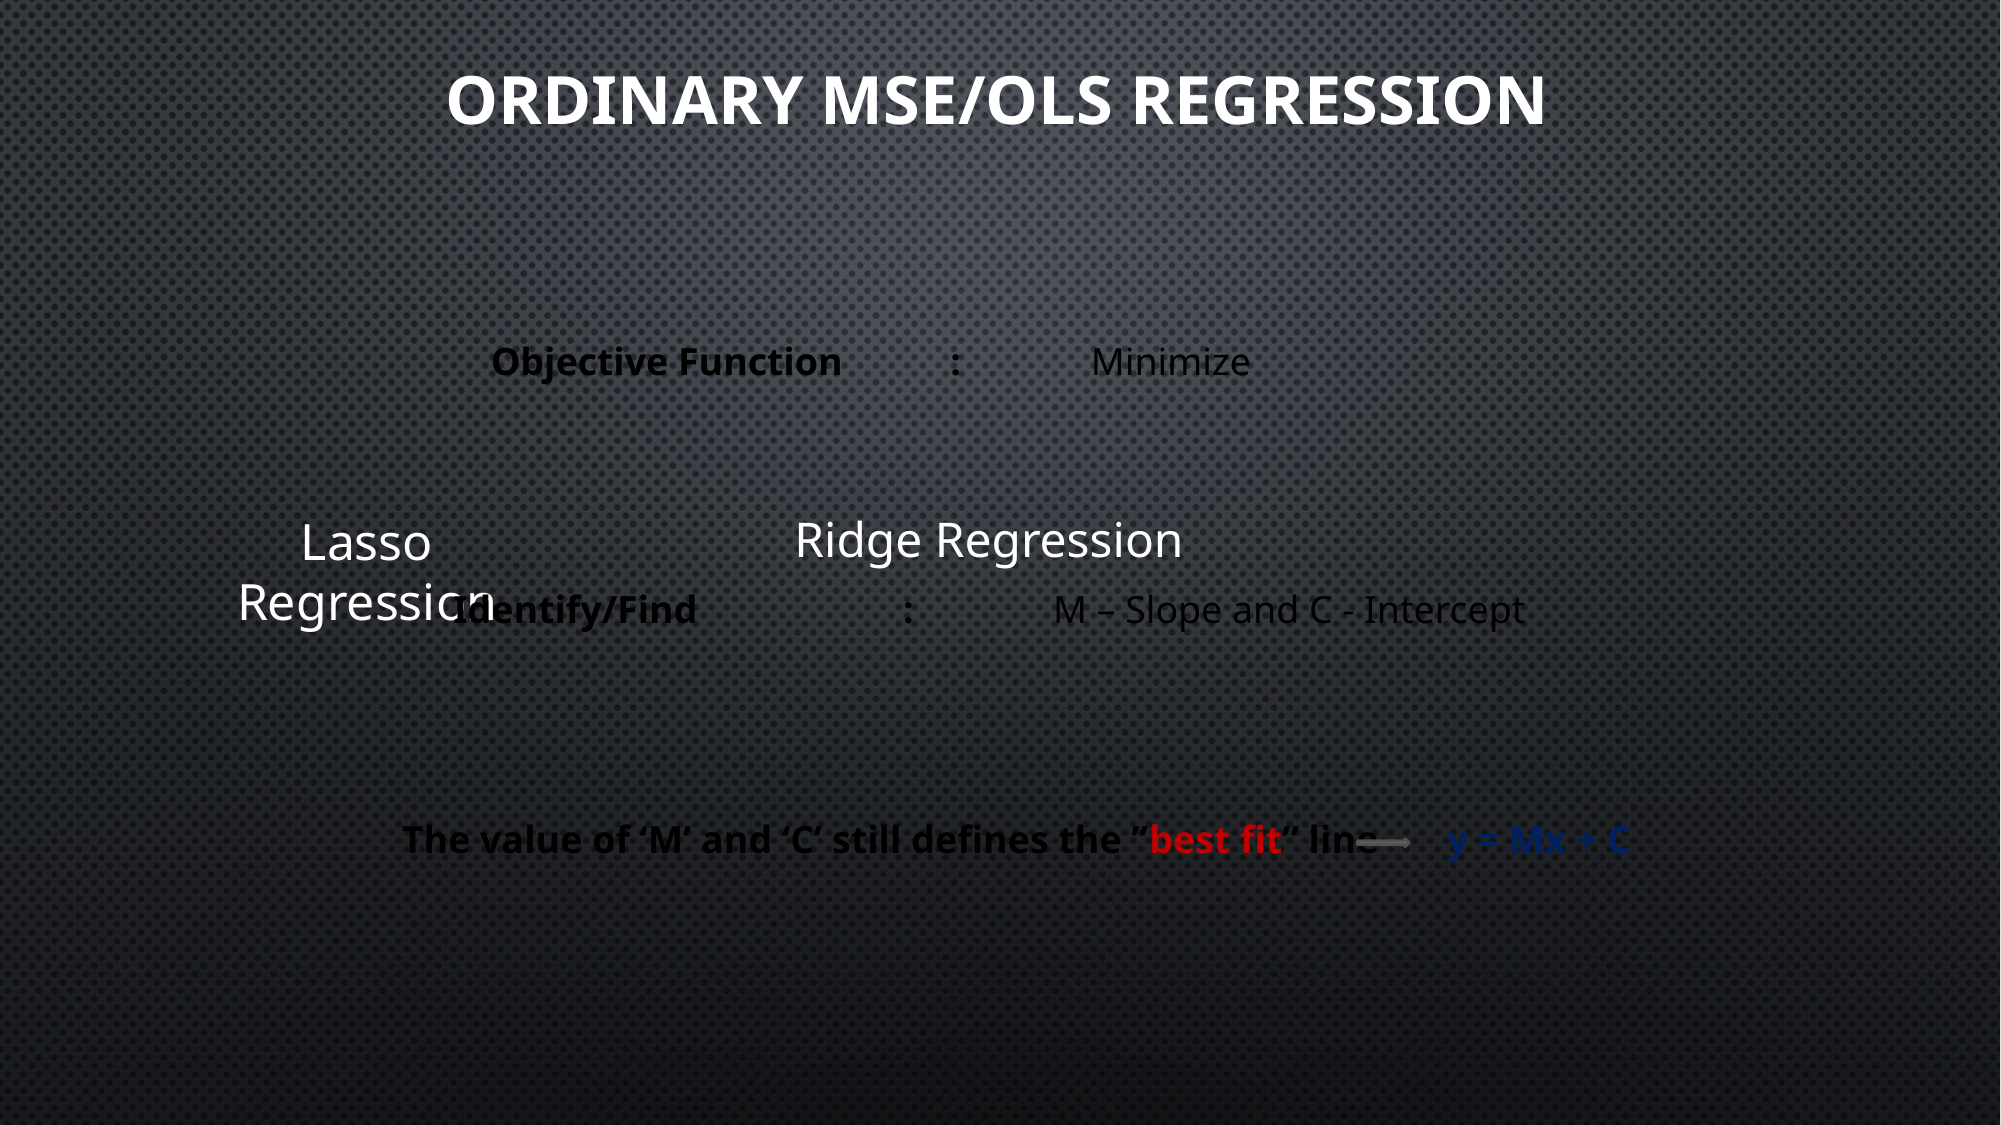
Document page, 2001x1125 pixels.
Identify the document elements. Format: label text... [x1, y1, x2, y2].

text_box Lasso Regression [149, 502, 585, 638]
title Ordinary MSE/OLS regression [22, 28, 1973, 167]
text_box Identify/Find : M – Slope and C - Intercept [438, 578, 1541, 638]
text_box The value of ‘M’ and ‘C’ still defines the ”best fit” line y = Mx + C [386, 808, 1647, 869]
text_box Ridge Regression [769, 502, 1210, 575]
text_box [1356, 837, 1411, 848]
